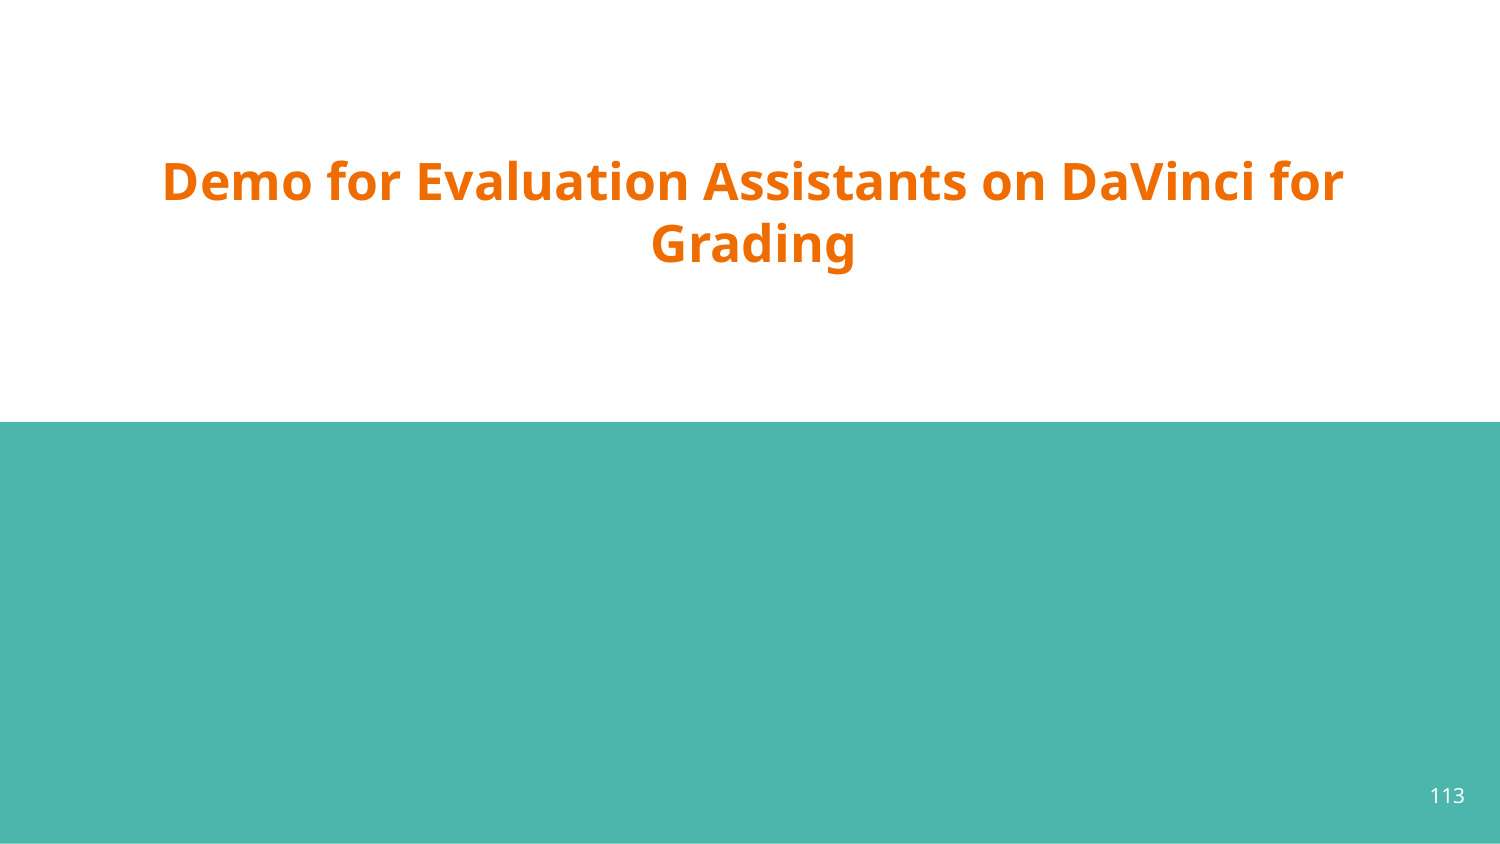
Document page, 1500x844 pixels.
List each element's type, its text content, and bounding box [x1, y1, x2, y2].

slide_number ‹#› [1389, 764, 1480, 830]
title Demo for Evaluation Assistants on DaVinci for Grading [51, 133, 1458, 289]
